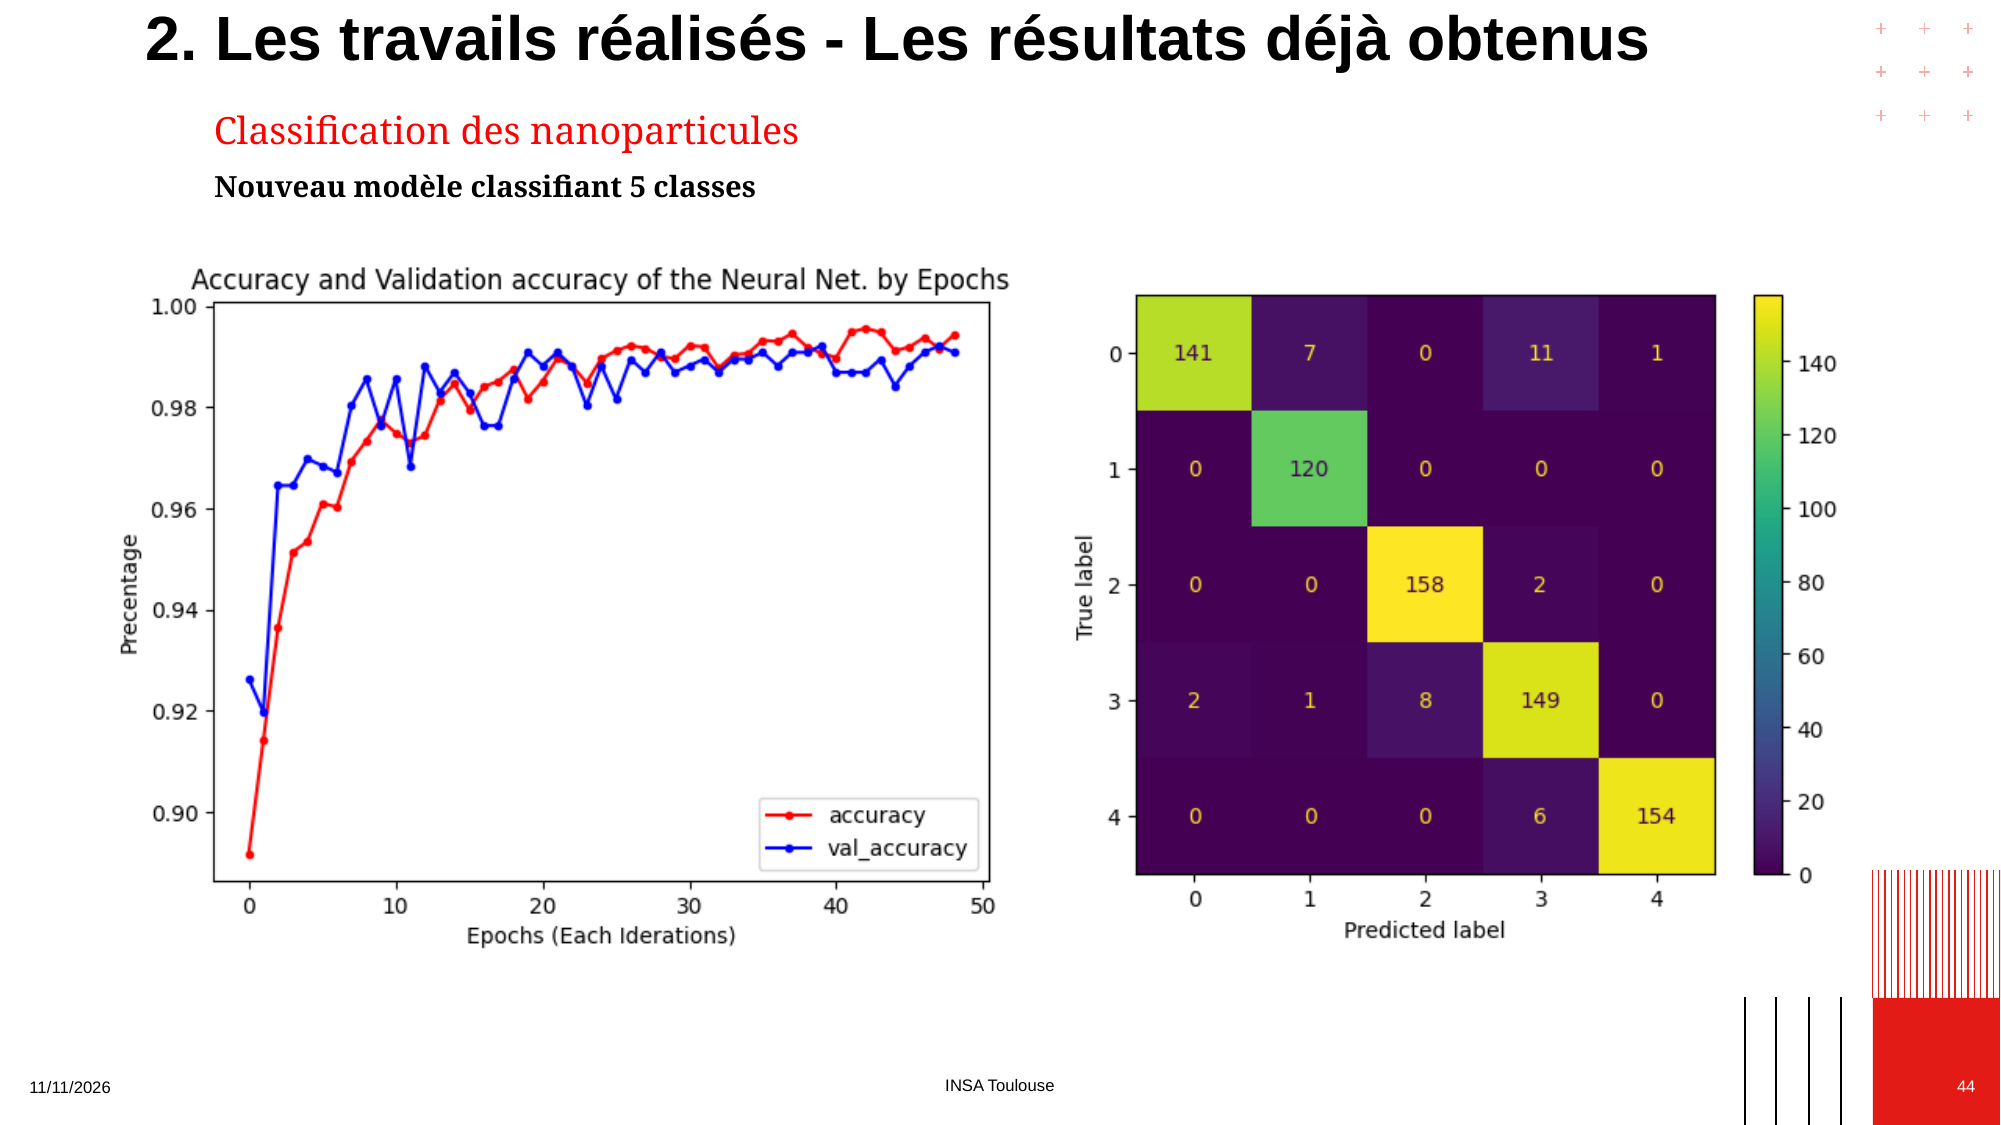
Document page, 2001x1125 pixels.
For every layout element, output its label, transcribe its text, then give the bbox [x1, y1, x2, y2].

text_box Classification des nanoparticules [198, 99, 1853, 160]
footer INSA Toulouse [662, 1064, 1338, 1105]
picture [1061, 281, 1854, 957]
text_box Nouveau modèle classifiant 5 classes [199, 160, 1283, 211]
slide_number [23, 1066, 474, 1107]
picture [104, 252, 1025, 964]
title 2. Les travails réalisés - Les résultats déjà obtenus [145, 6, 1854, 112]
slide_number 44 [1531, 1065, 1982, 1106]
